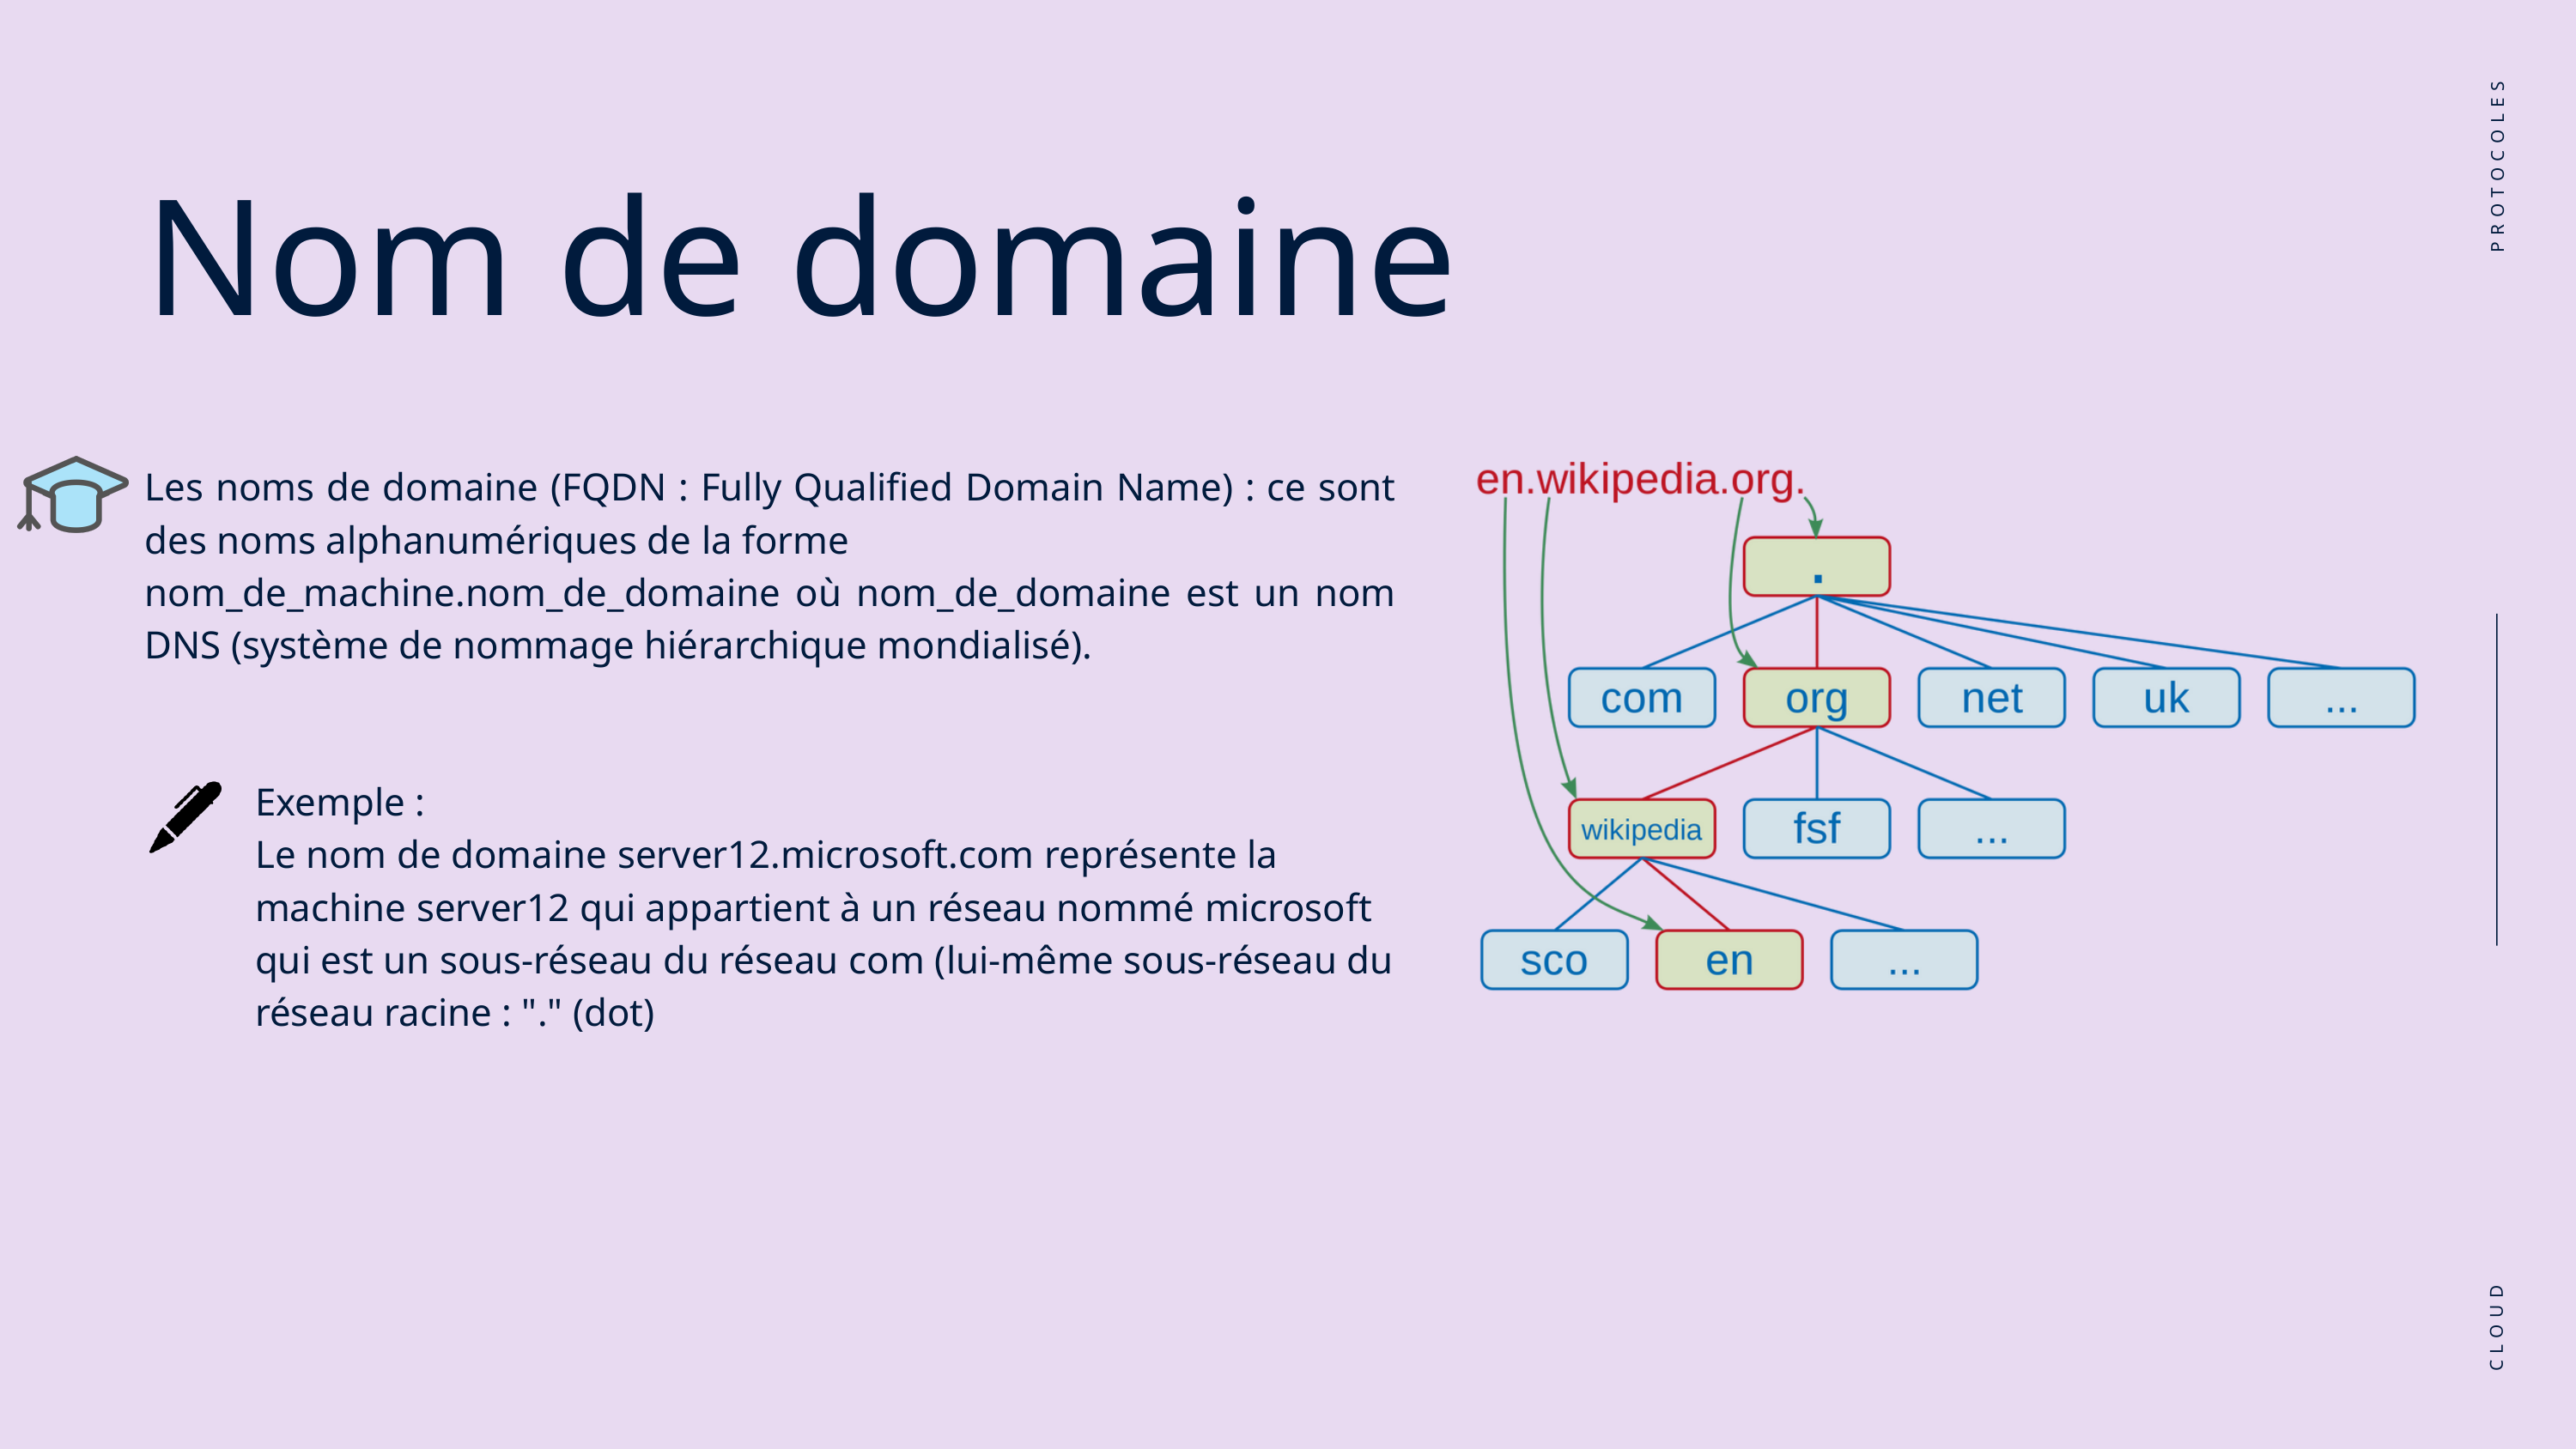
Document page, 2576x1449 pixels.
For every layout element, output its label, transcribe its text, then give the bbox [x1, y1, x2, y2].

text_box PROTOCOLES [2487, 82, 2508, 614]
picture [144, 776, 222, 853]
picture [1453, 461, 2430, 1003]
picture [16, 456, 129, 533]
text_box Nom de domaine [144, 122, 1759, 348]
text_box Les noms de domaine (FQDN : Fully Qualified Domain Name) : ce sont des noms alphanumériques de la forme nom_de_machine.nom_de_domaine où nom_de_domaine est un nom DNS (système de nommage hiérarchique mondialisé). [144, 456, 1397, 719]
text_box Exemple : Le nom de domaine server12.microsoft.com représente la machine server12 qui appartient à un réseau nommé microsoft qui est un sous-réseau du réseau com (lui-même sous-réseau du réseau racine : "." (dot) [255, 771, 1395, 1034]
text_box CLOUD [2486, 925, 2506, 1372]
